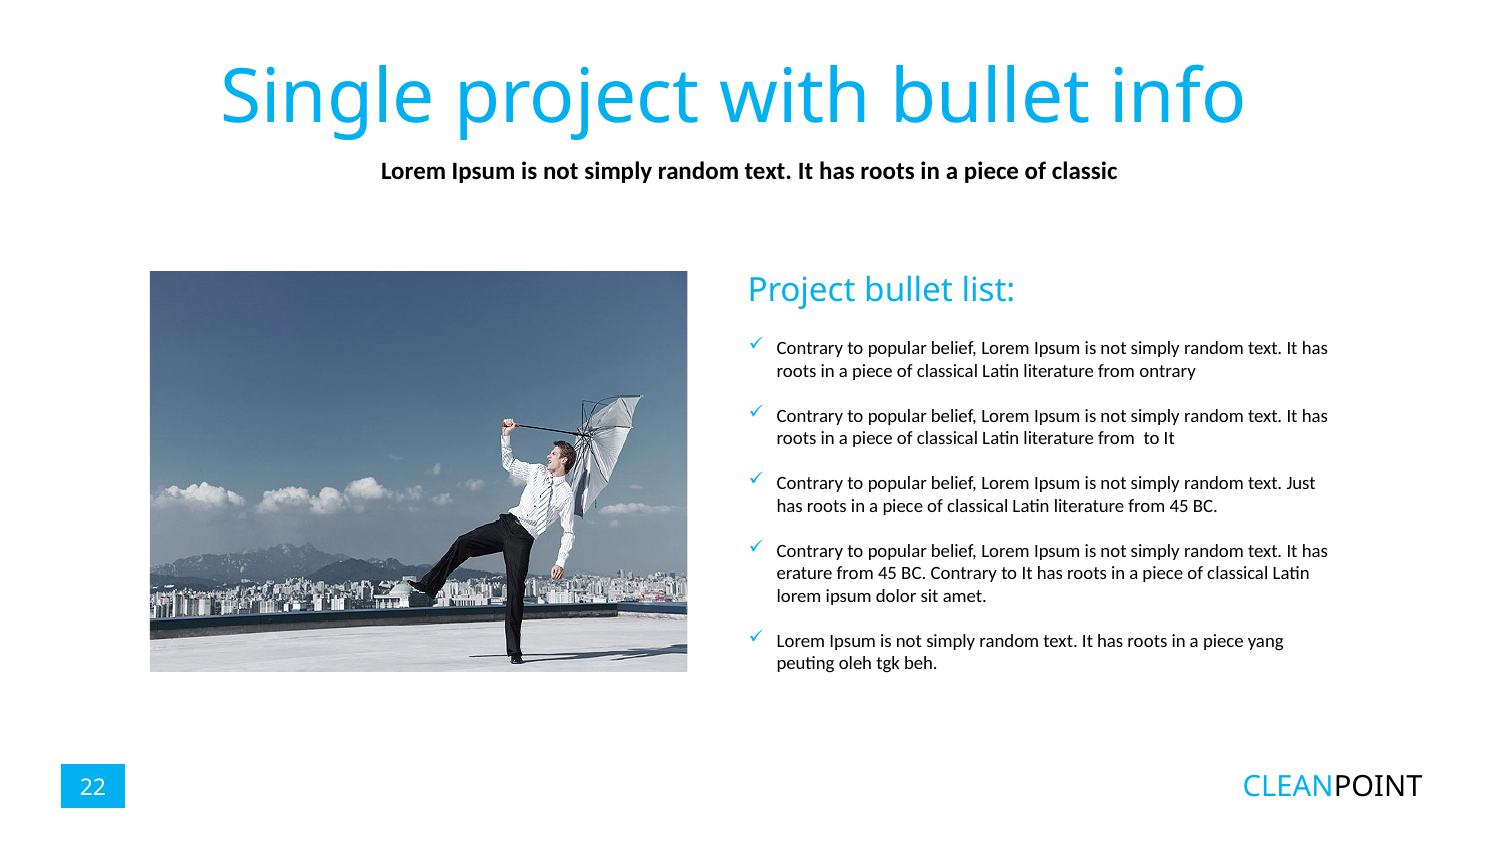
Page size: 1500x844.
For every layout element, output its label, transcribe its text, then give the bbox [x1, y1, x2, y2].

text_box CLEANPOINT [149, 746, 1438, 810]
text_box 22 [59, 762, 127, 810]
title Single project with bullet info [158, 82, 1309, 146]
text_box Lorem Ipsum is not simply random text. It has roots in a piece of classic [337, 146, 1163, 192]
text_box Project bullet list: [732, 240, 1348, 316]
text_box Contrary to popular belief, Lorem Ipsum is not simply random text. It has roots in a piece of classical Latin literature from ontrary Contrary to popular belief, Lorem Ipsum is not simply random text. It has roots in a piece of classical Latin literature from to It Contrary to popular belief, Lorem Ipsum is not simply random text. Just has roots in a piece of classical Latin literature from 45 BC. Contrary to popular belief, Lorem Ipsum is not simply random text. It has erature from 45 BC. Contrary to It has roots in a piece of classical Latin lorem ipsum dolor sit amet. Lorem Ipsum is not simply random text. It has roots in a piece yang peuting oleh tgk beh. [733, 328, 1348, 682]
text_box [148, 270, 689, 674]
